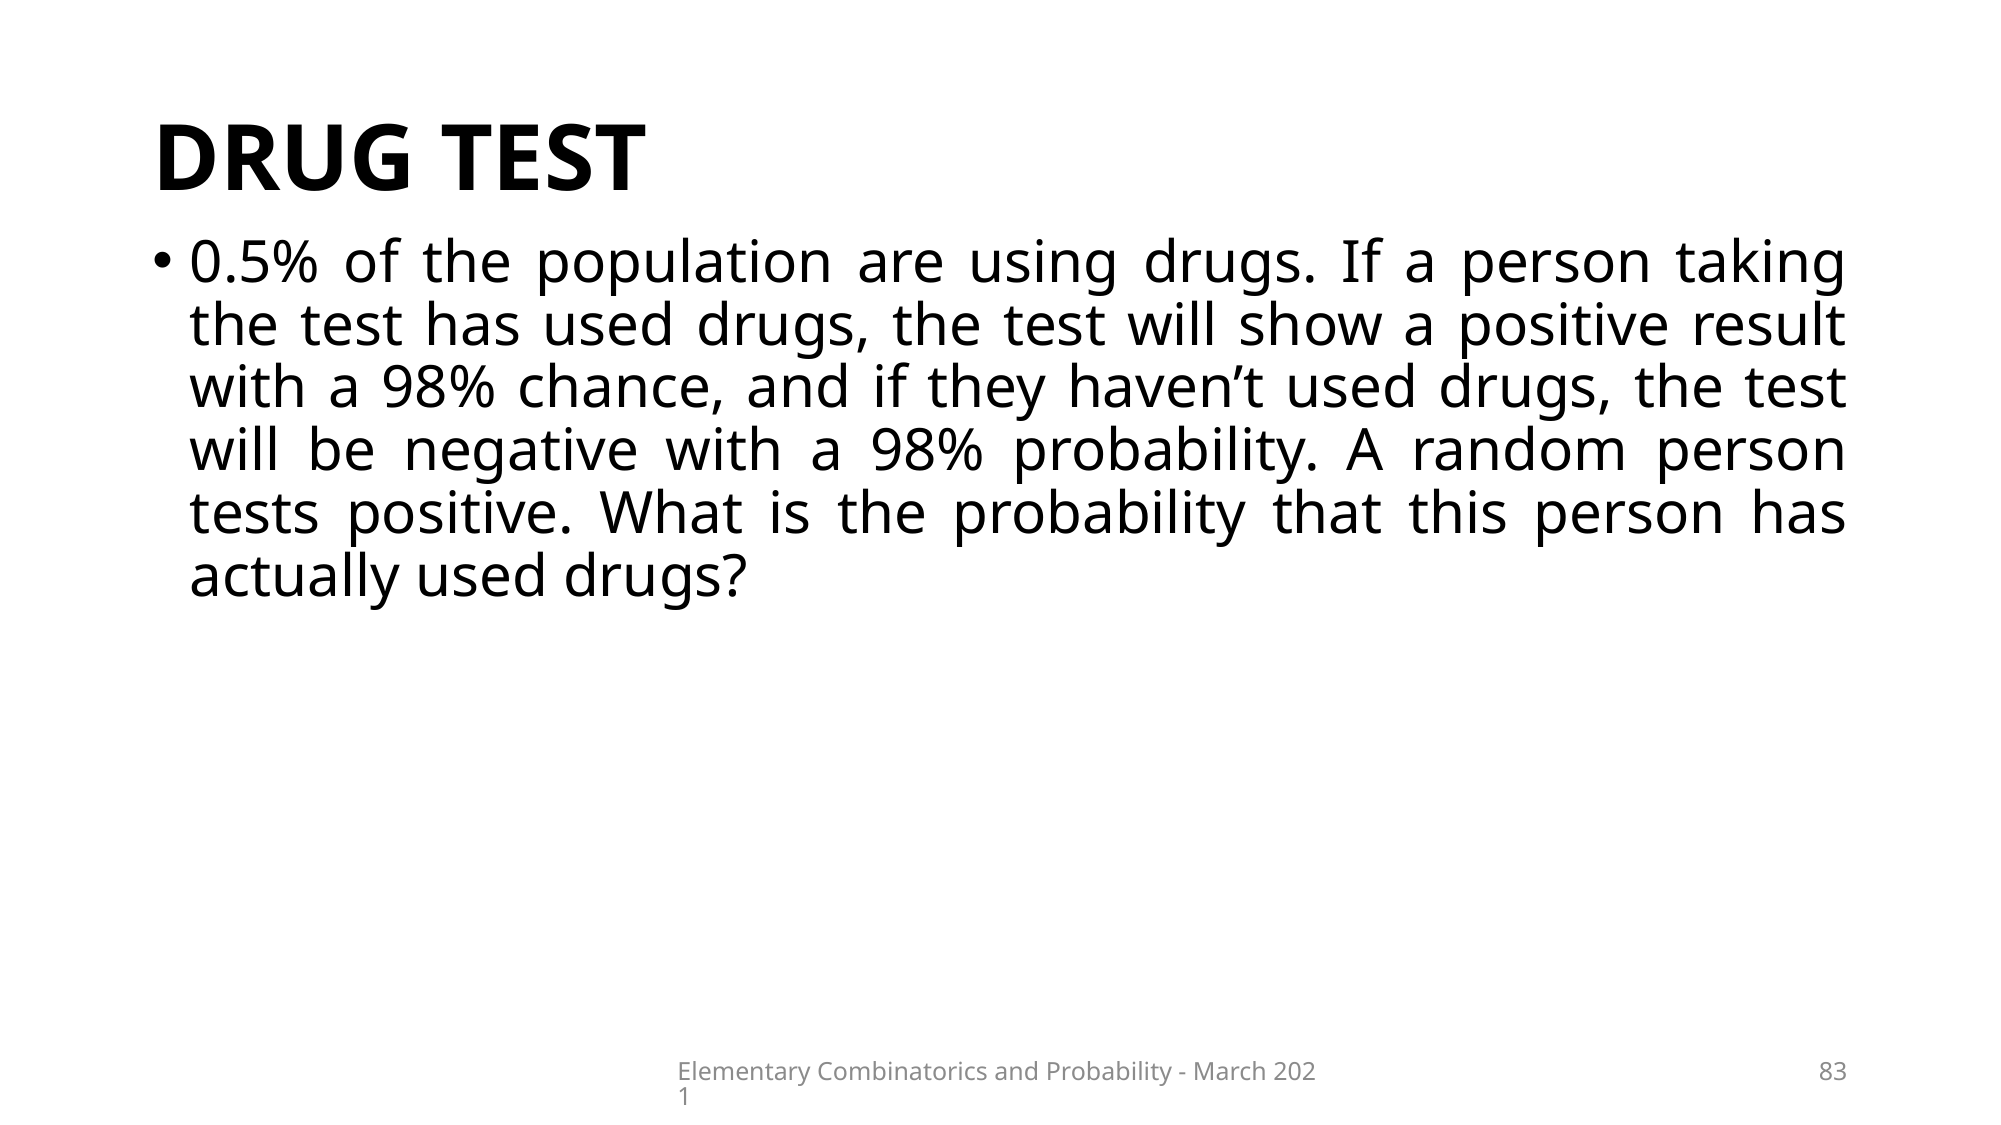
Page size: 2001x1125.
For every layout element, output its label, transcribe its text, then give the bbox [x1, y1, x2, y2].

title Drug test [137, 52, 1863, 270]
footer Elementary Combinatorics and Probability - March 2021 [662, 1042, 1338, 1103]
slide_number 83 [1412, 1042, 1863, 1103]
